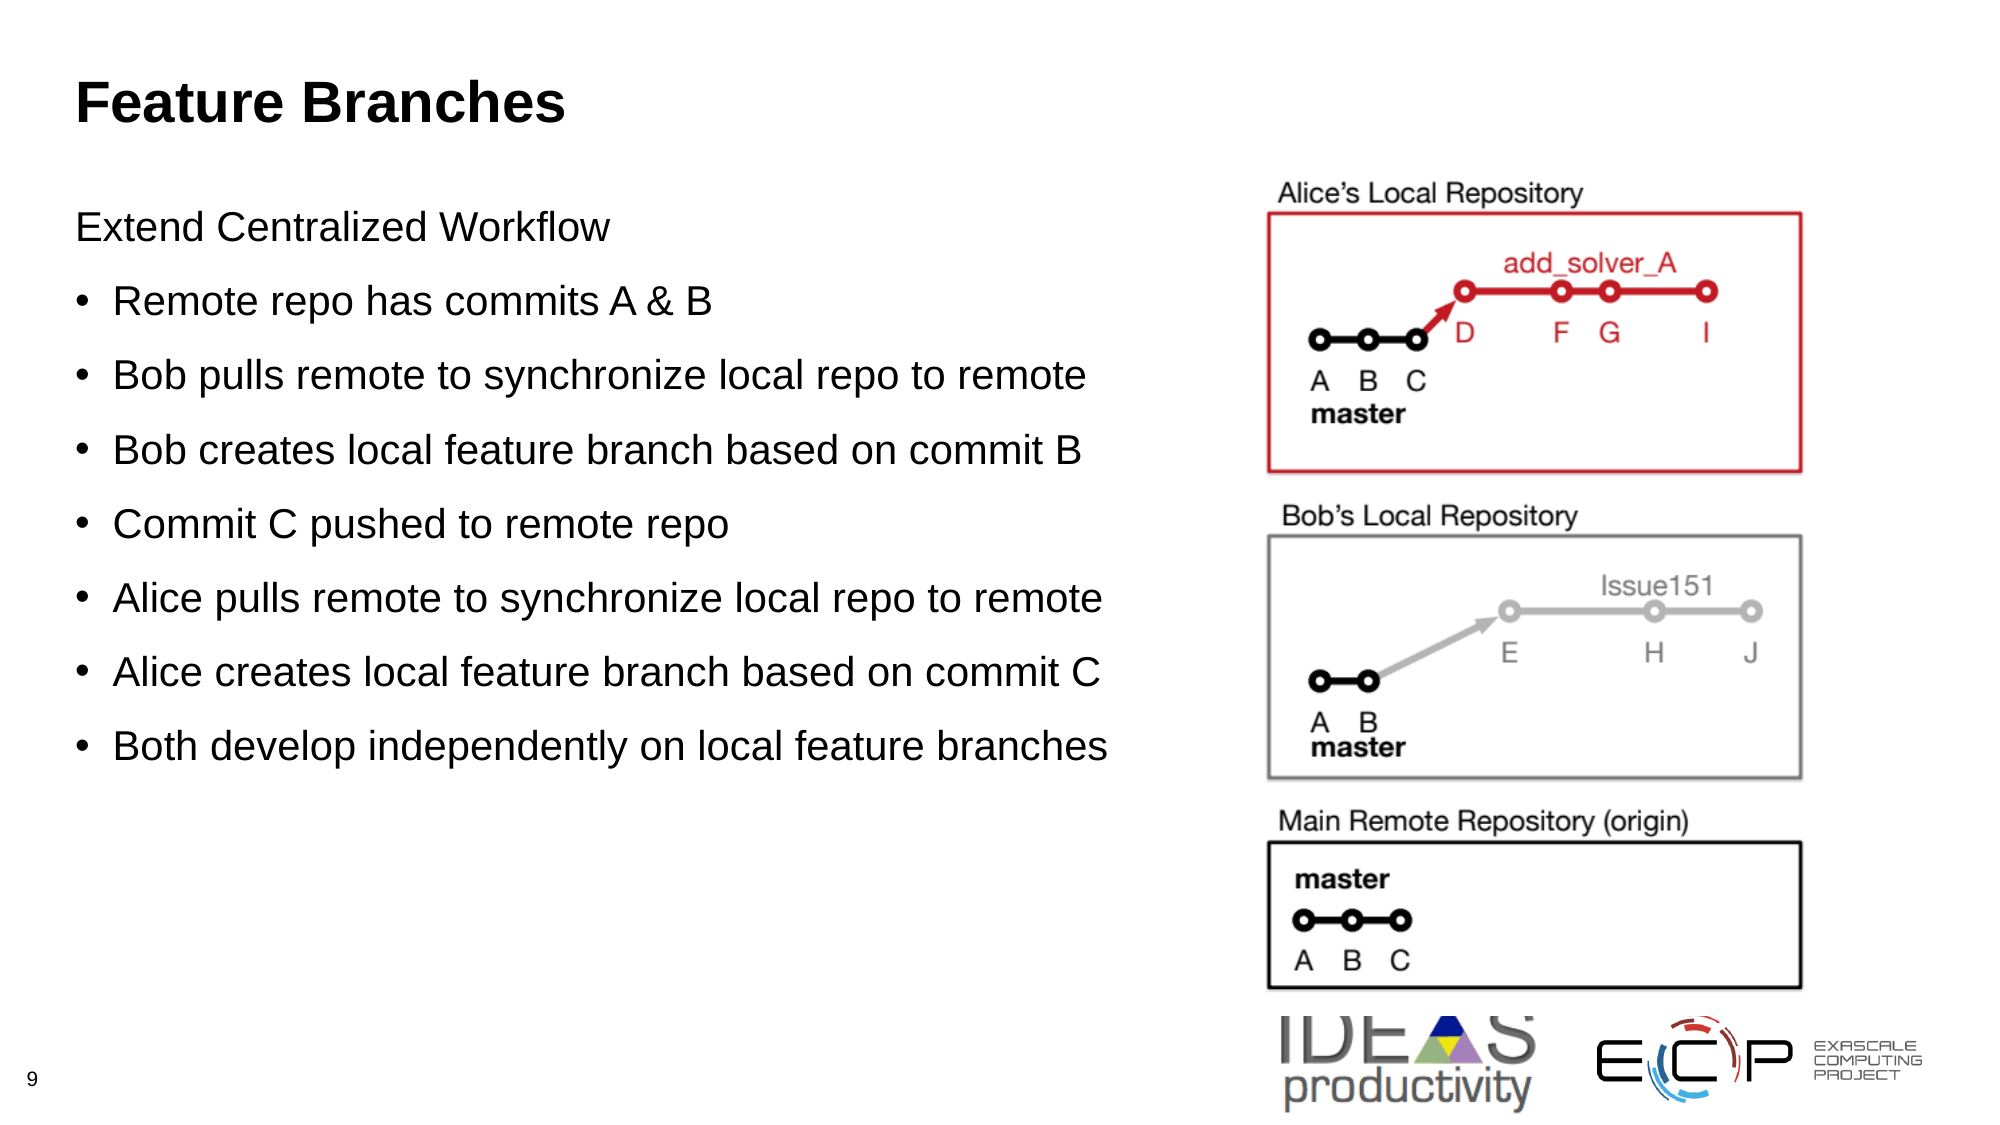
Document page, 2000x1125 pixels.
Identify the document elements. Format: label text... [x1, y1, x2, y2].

picture [1237, 149, 1922, 1114]
title Feature Branches [59, 67, 1926, 218]
list Extend Centralized Workflow Remote repo has commits A & B Bob pulls remote to synchronize local repo to remote Bob creates local feature branch based on commit B Commit C pushed to remote repo Alice pulls remote to synchronize local repo to remote Alice creates local feature branch based on commit C Both develop independently on local feature branches [59, 197, 1203, 863]
